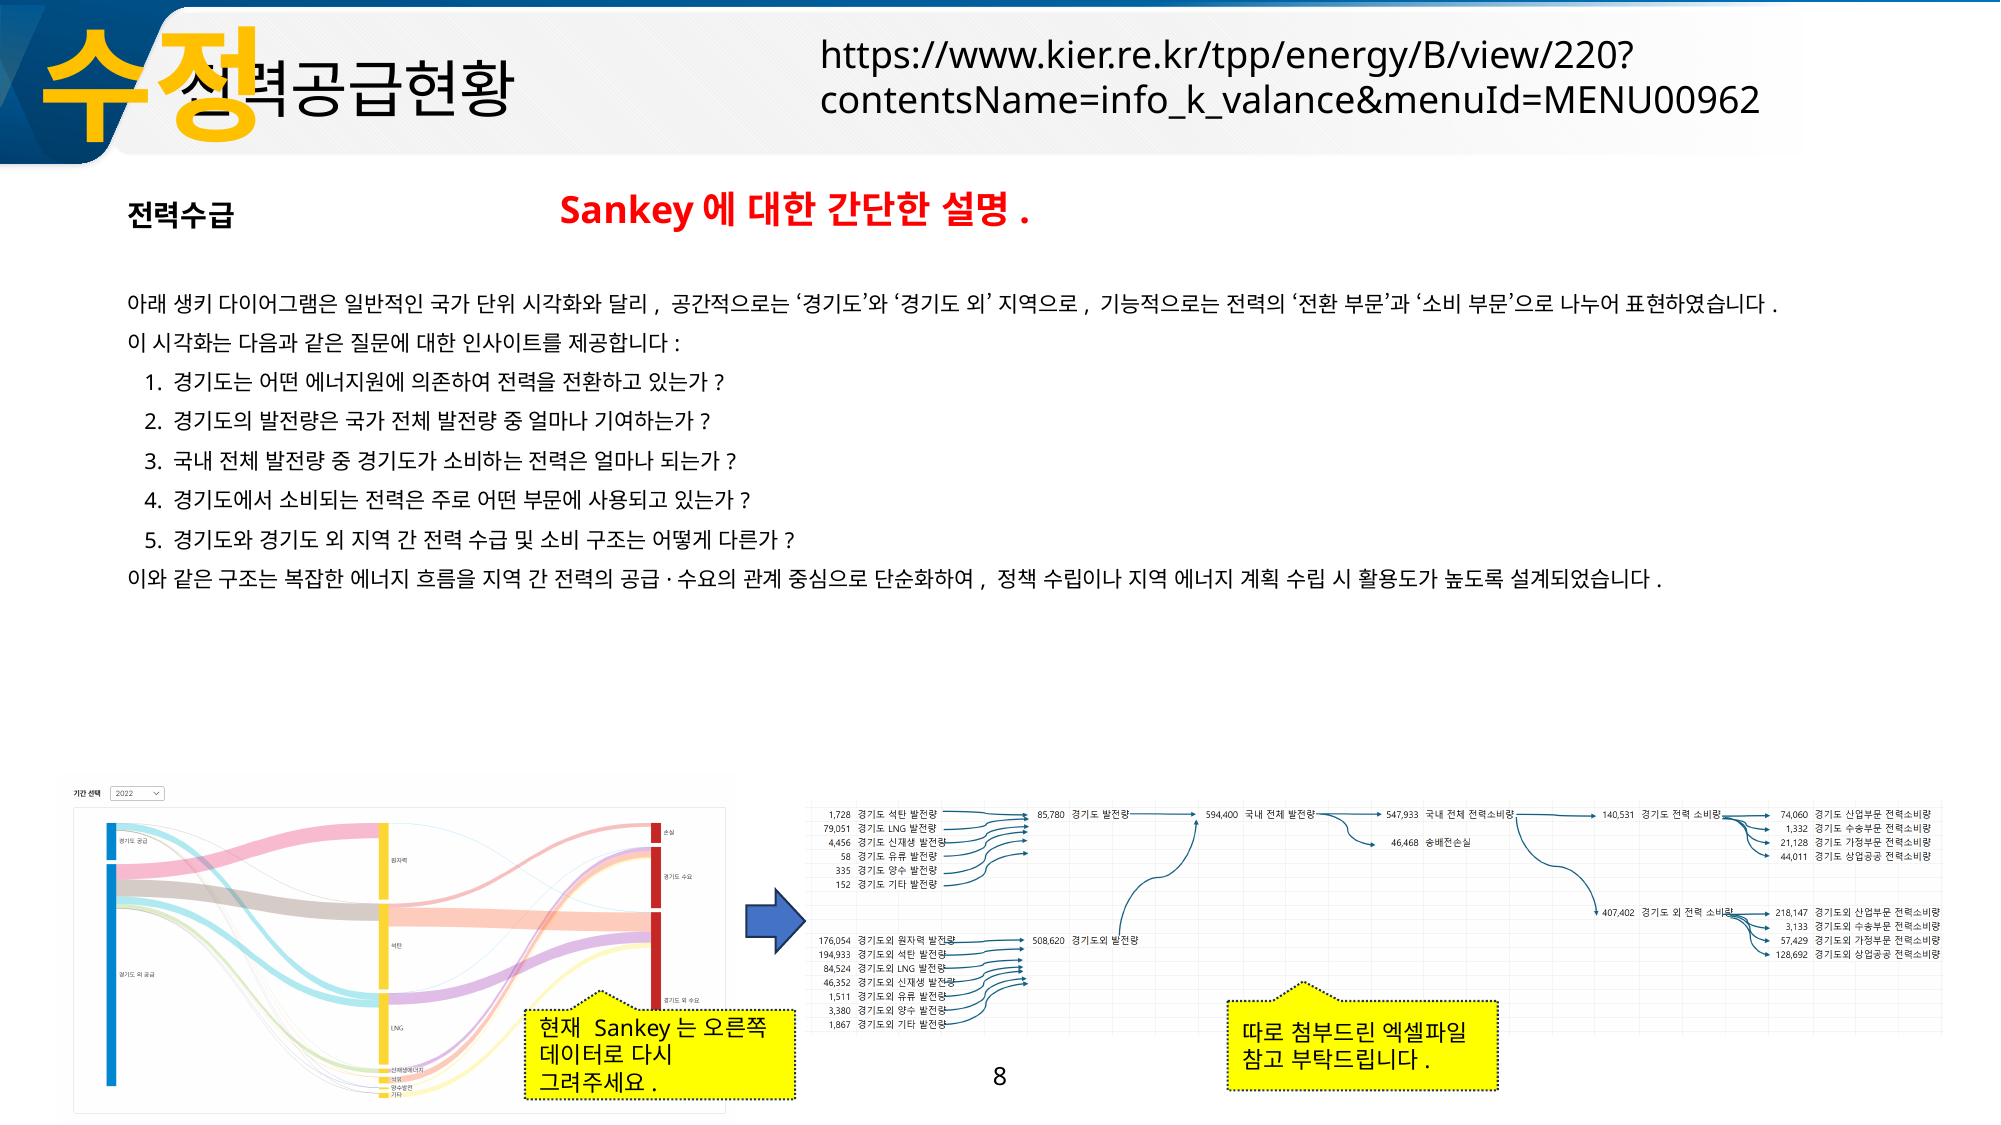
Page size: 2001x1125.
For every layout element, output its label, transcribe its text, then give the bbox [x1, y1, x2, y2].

text_box 현재 Sankey는 오른쪽 데이터로 다시 그려주세요. [737, 1008, 797, 1101]
text_box 전력공급현황 [306, 49, 804, 125]
picture [57, 773, 737, 1125]
text_box 따로 첨부드린 엑셀파일 참고 부탁드립니다. [1226, 1036, 1499, 1092]
text_box https://www.kier.re.kr/tpp/energy/B/view/220?contentsName=info_k_valance&menuId=MENU00962 [804, 23, 1890, 129]
text_box [745, 887, 804, 956]
picture [804, 800, 1943, 1036]
text_box 수정 [1, 6, 306, 158]
text_box Sankey에 대한 간단한 설명. [452, 156, 1138, 239]
text_box 전력수급 아래 생키 다이어그램은 일반적인 국가 단위 시각화와 달리, 공간적으로는 ‘경기도’와 ‘경기도 외’ 지역으로, 기능적으로는 전력의 ‘전환 부문’과 ‘소비 부문’으로 나누어 표현하였습니다. 이 시각화는 다음과 같은 질문에 대한 인사이트를 제공합니다: 1. 경기도는 어떤 에너지원에 의존하여 전력을 전환하고 있는가? 2. 경기도의 발전량은 국가 전체 발전량 중 얼마나 기여하는가? 3. 국내 전체 발전량 중 경기도가 소비하는 전력은 얼마나 되는가? 4. 경기도에서 소비되는 전력은 주로 어떤 부문에 사용되고 있는가? 5. 경기도와 경기도 외 지역 간 전력 수급 및 소비 구조는 어떻게 다른가? 이와 같은 구조는 복잡한 에너지 흐름을 지역 간 전력의 공급·수요의 관계 중심으로 단순화하여, 정책 수립이나 지역 에너지 계획 수립 시 활용도가 높도록 설계되었습니다. [112, 172, 1842, 600]
